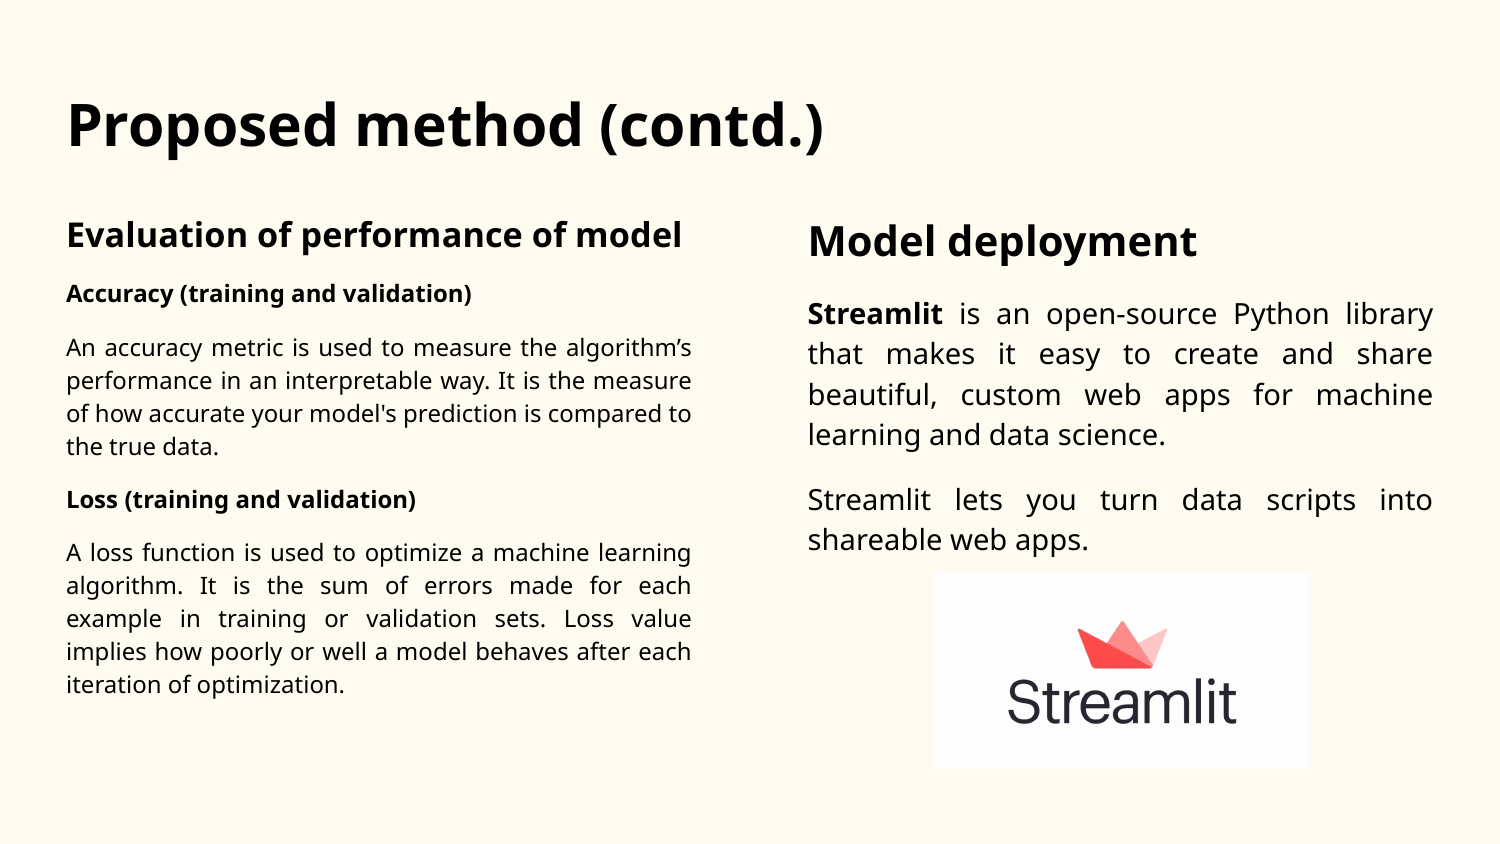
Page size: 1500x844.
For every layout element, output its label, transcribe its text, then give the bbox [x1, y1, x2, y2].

title Proposed method (contd.) [51, 72, 1449, 174]
list Model deployment Streamlit is an open-source Python library that makes it easy to create and share beautiful, custom web apps for machine learning and data science. Streamlit lets you turn data scripts into shareable web apps. [792, 192, 1449, 750]
list Evaluation of performance of model Accuracy (training and validation) An accuracy metric is used to measure the algorithm’s performance in an interpretable way. It is the measure of how accurate your model's prediction is compared to the true data. Loss (training and validation) A loss function is used to optimize a machine learning algorithm. It is the sum of errors made for each example in training or validation sets. Loss value implies how poorly or well a model behaves after each iteration of optimization. [51, 192, 708, 750]
picture [932, 571, 1309, 769]
